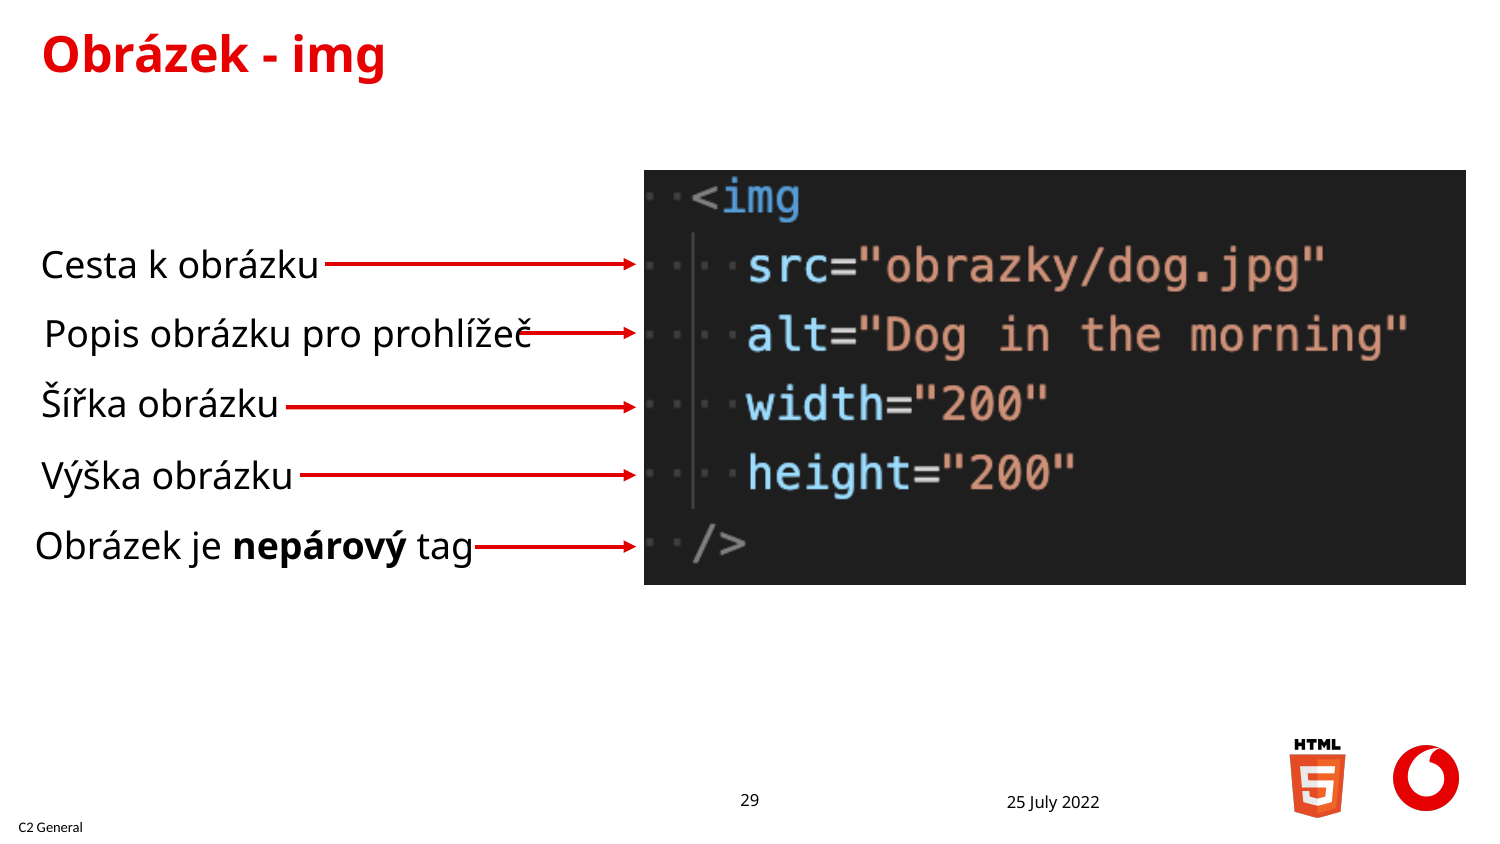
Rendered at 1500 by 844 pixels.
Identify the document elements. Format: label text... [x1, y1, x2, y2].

text_box Cesta k obrázku [40, 241, 321, 287]
slide_number 29 [739, 790, 761, 813]
text_box [285, 401, 637, 414]
text_box Výška obrázku [41, 452, 295, 498]
text_box Šířka obrázku [40, 380, 280, 426]
text_box [475, 540, 637, 553]
title Obrázek - img [40, 33, 1459, 144]
text_box [535, 326, 637, 340]
text_box 25 July 2022 [1006, 792, 1278, 813]
text_box Obrázek je nepárový tag [34, 521, 475, 567]
picture [1278, 739, 1357, 818]
picture [1393, 745, 1459, 811]
picture [644, 170, 1467, 585]
text_box Popis obrázku pro prohlížeč [43, 310, 535, 356]
text_box [300, 469, 637, 482]
text_box [325, 258, 637, 271]
